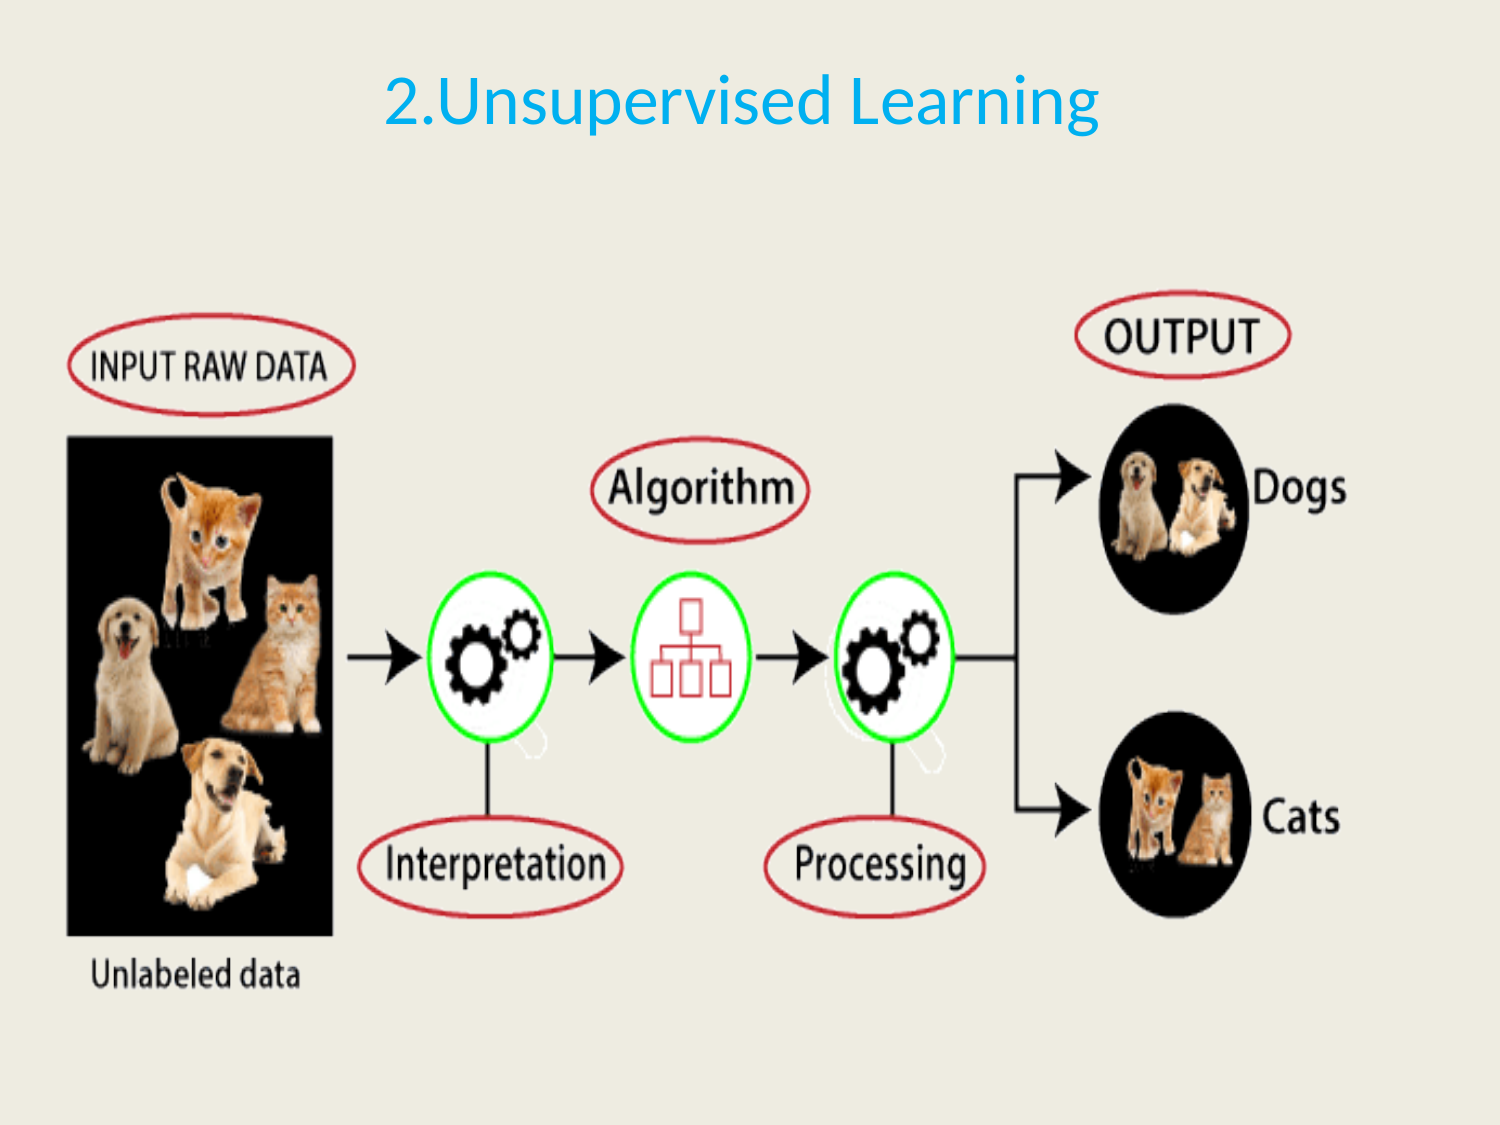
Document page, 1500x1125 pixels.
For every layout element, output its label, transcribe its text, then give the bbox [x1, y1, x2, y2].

picture [62, 199, 1363, 1076]
title 2.Unsupervised Learning [75, 45, 1425, 233]
